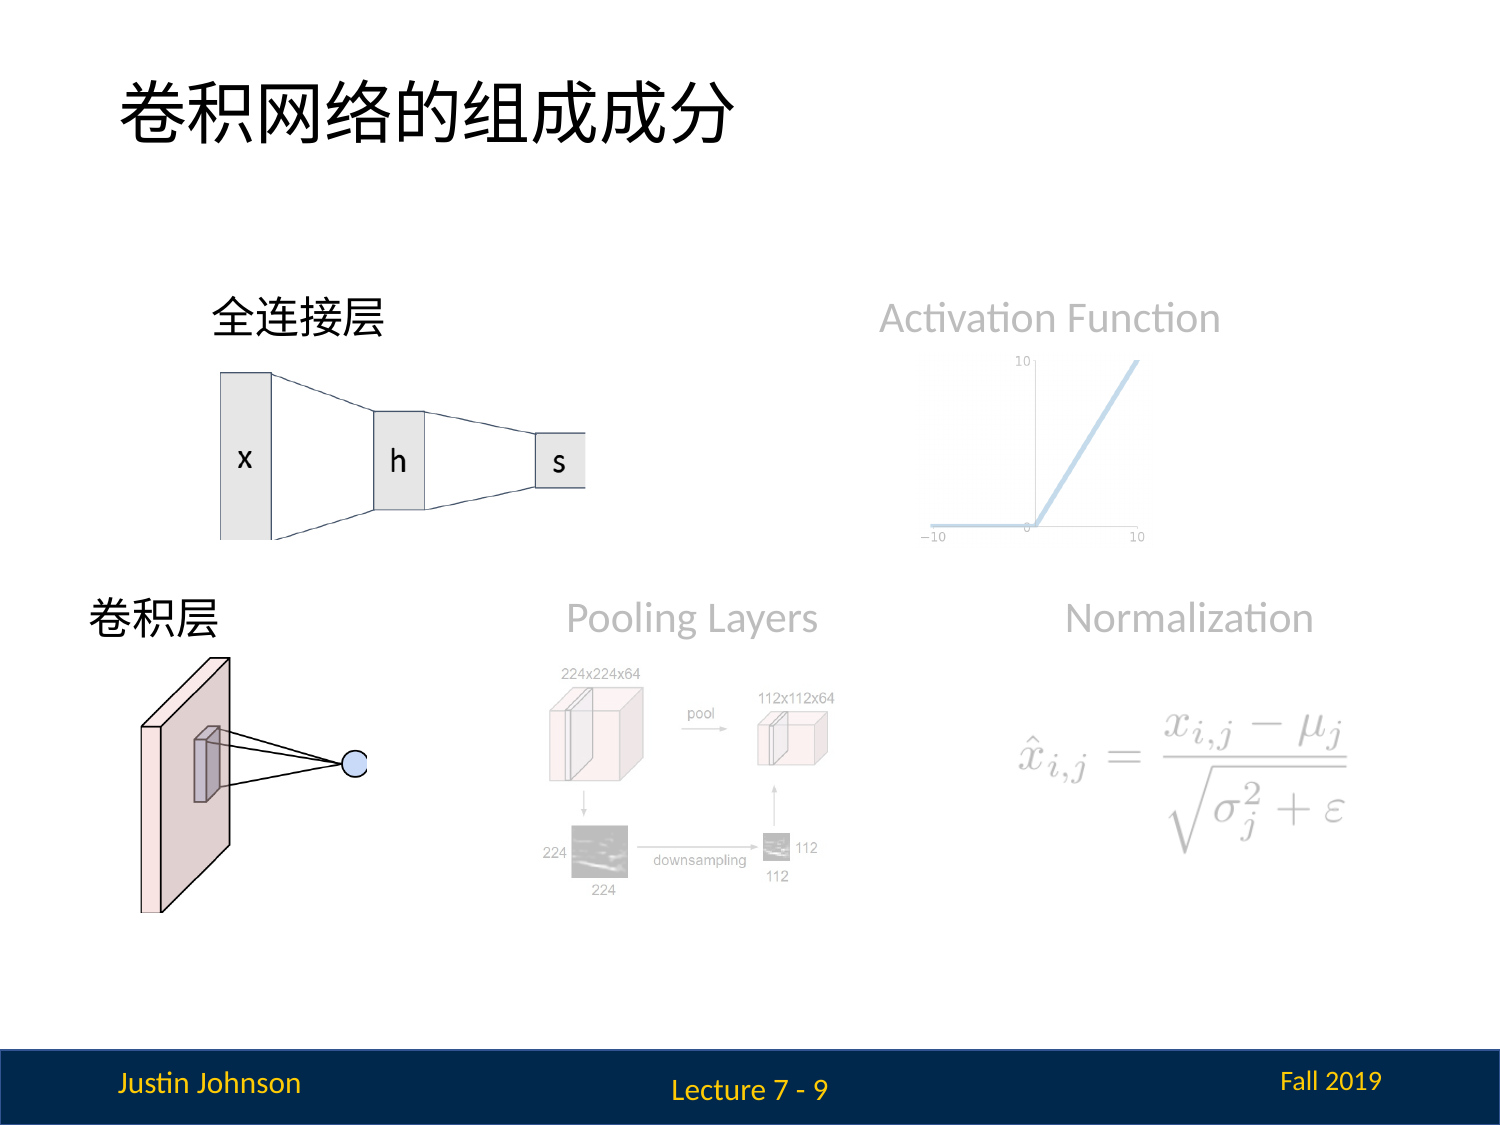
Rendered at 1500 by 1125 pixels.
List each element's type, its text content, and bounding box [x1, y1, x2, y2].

picture [140, 657, 367, 913]
text_box 卷积层 [73, 582, 235, 651]
picture [216, 372, 586, 540]
picture [915, 351, 1153, 548]
text_box [520, 572, 1398, 927]
text_box 全连接层 [196, 282, 402, 350]
picture [540, 665, 837, 899]
slide_number Lecture 7 - 9 [547, 1057, 953, 1118]
picture [1009, 700, 1379, 868]
text_box [792, 278, 1276, 571]
title 卷积网络的组成成分 [103, 59, 1397, 173]
